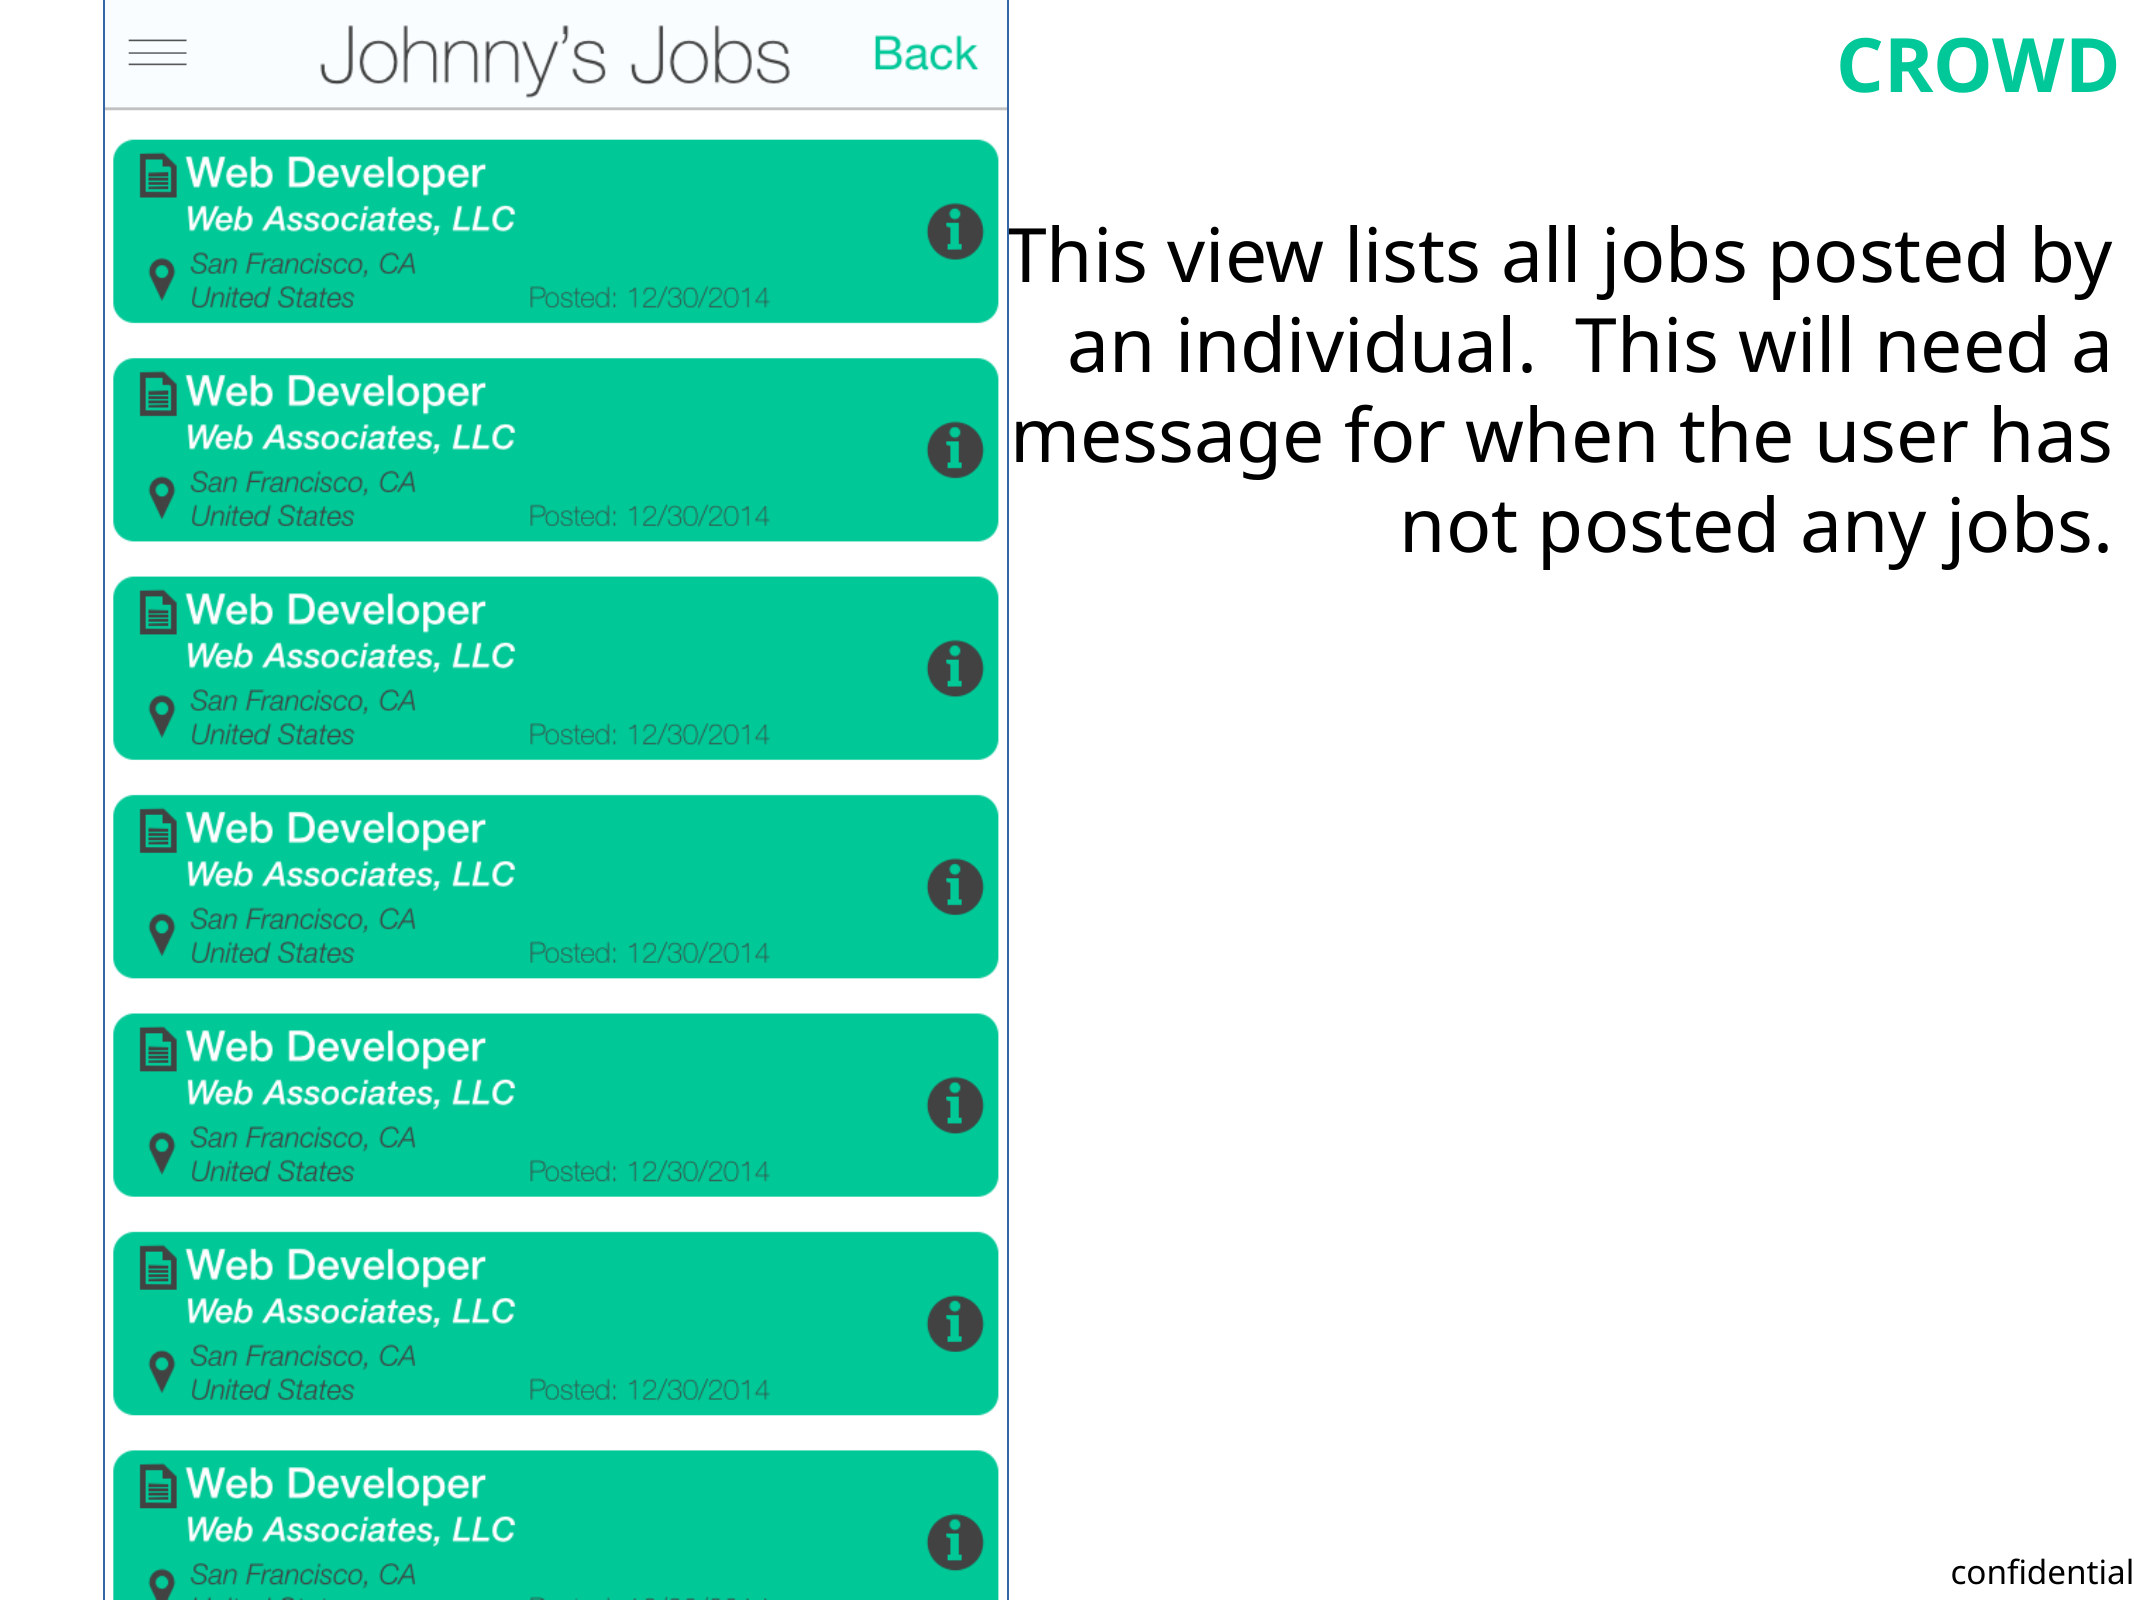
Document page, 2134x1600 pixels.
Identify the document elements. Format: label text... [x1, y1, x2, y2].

text_box This view lists all jobs posted by an individual. This will need a message for when the user has not posted any jobs. [1015, 199, 2122, 576]
picture [104, 0, 1007, 1600]
